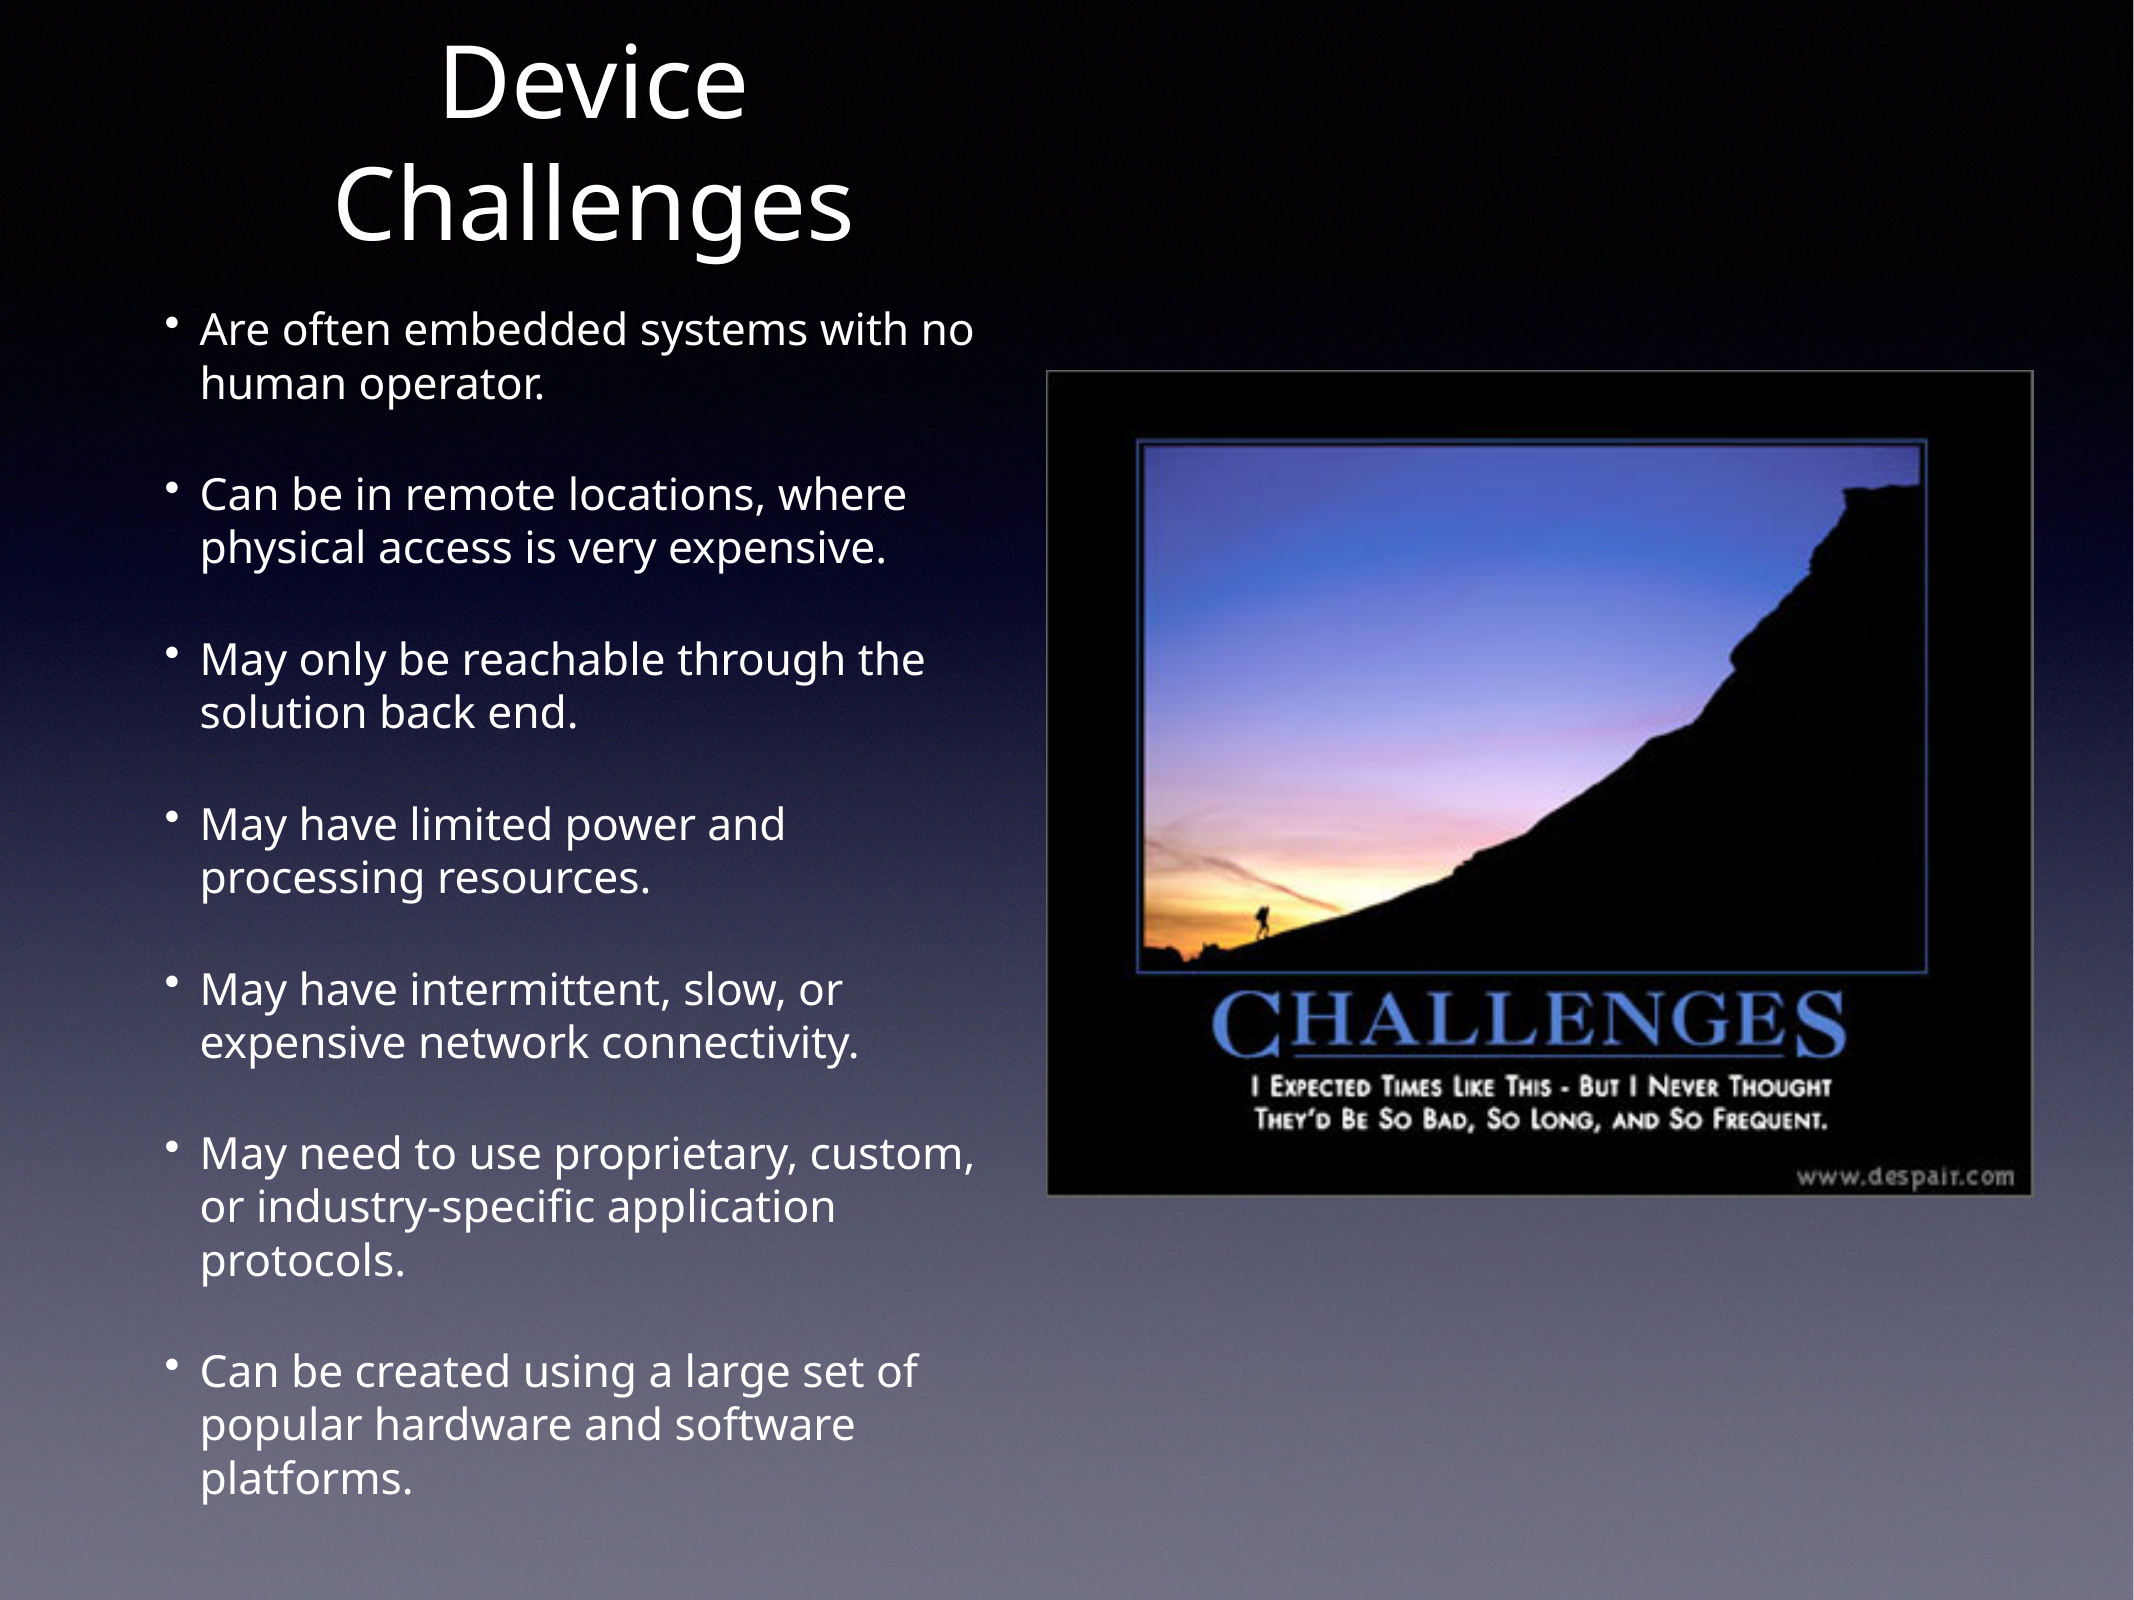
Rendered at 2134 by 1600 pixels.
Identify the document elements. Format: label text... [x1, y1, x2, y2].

picture [0, 0, 2134, 1600]
list Are often embedded systems with no human operator. Can be in remote locations, where physical access is very expensive. May only be reachable through the solution back end. May have limited power and processing resources. May have intermittent, slow, or expensive network connectivity. May need to use proprietary, custom, or industry-specific application protocols. Can be created using a large set of popular hardware and software platforms. [155, 292, 1032, 1478]
title Device Challenges [155, 124, 1032, 270]
